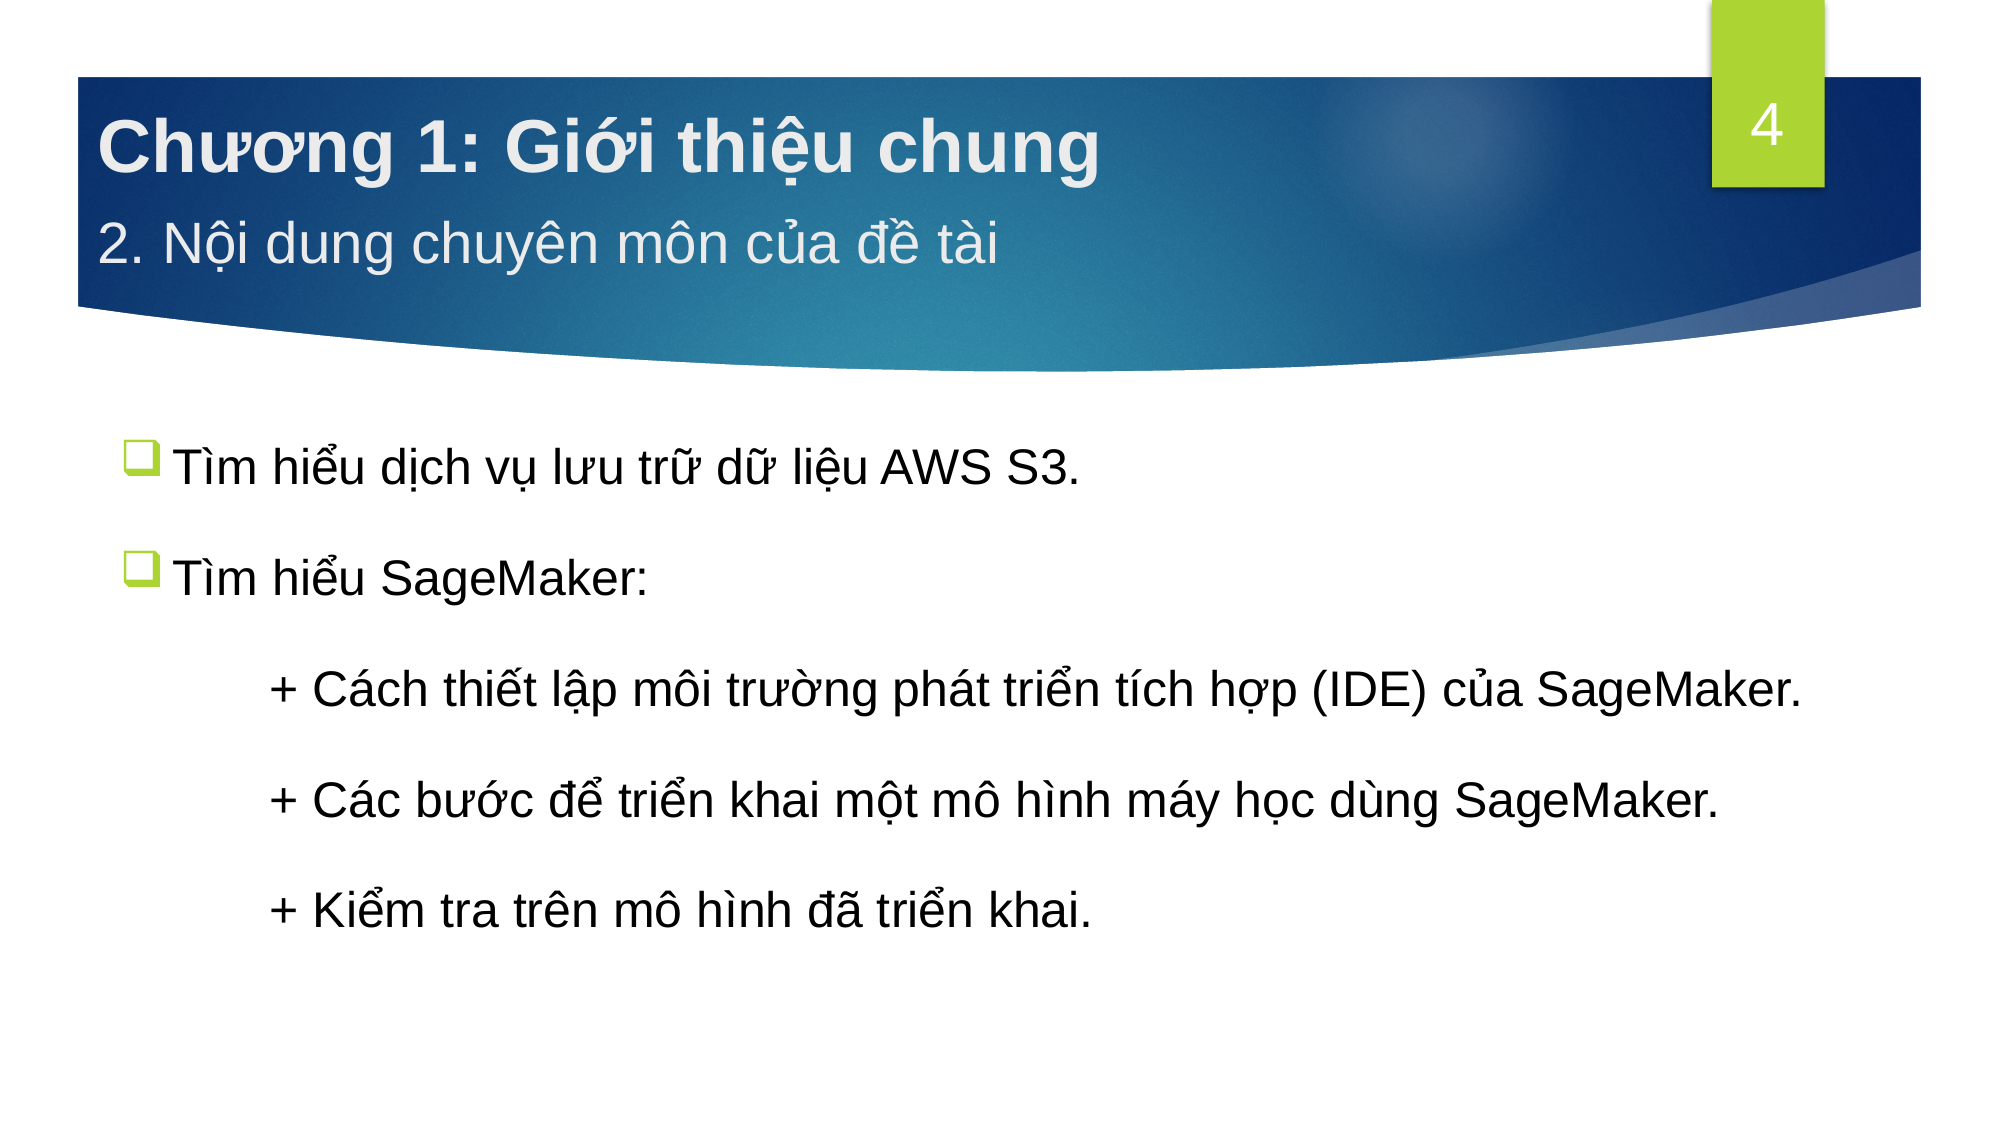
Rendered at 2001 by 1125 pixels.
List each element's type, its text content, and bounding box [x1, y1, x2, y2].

slide_number 4 [1698, 48, 1836, 175]
text_box 2. Nội dung chuyên môn của đề tài [82, 199, 1451, 281]
list Tìm hiểu dịch vụ lưu trữ dữ liệu AWS S3. Tìm hiểu SageMaker: + Cách thiết lập môi trường phát triển tích hợp (IDE) của SageMaker. + Các bước để triển khai một mô hình máy học dùng SageMaker. + Kiểm tra trên mô hình đã triển khai. [82, 396, 1903, 1098]
title Chương 1: Giới thiệu chung [82, 84, 1520, 200]
picture [79, 78, 1920, 371]
slide_number 22 [1507, 311, 1749, 355]
